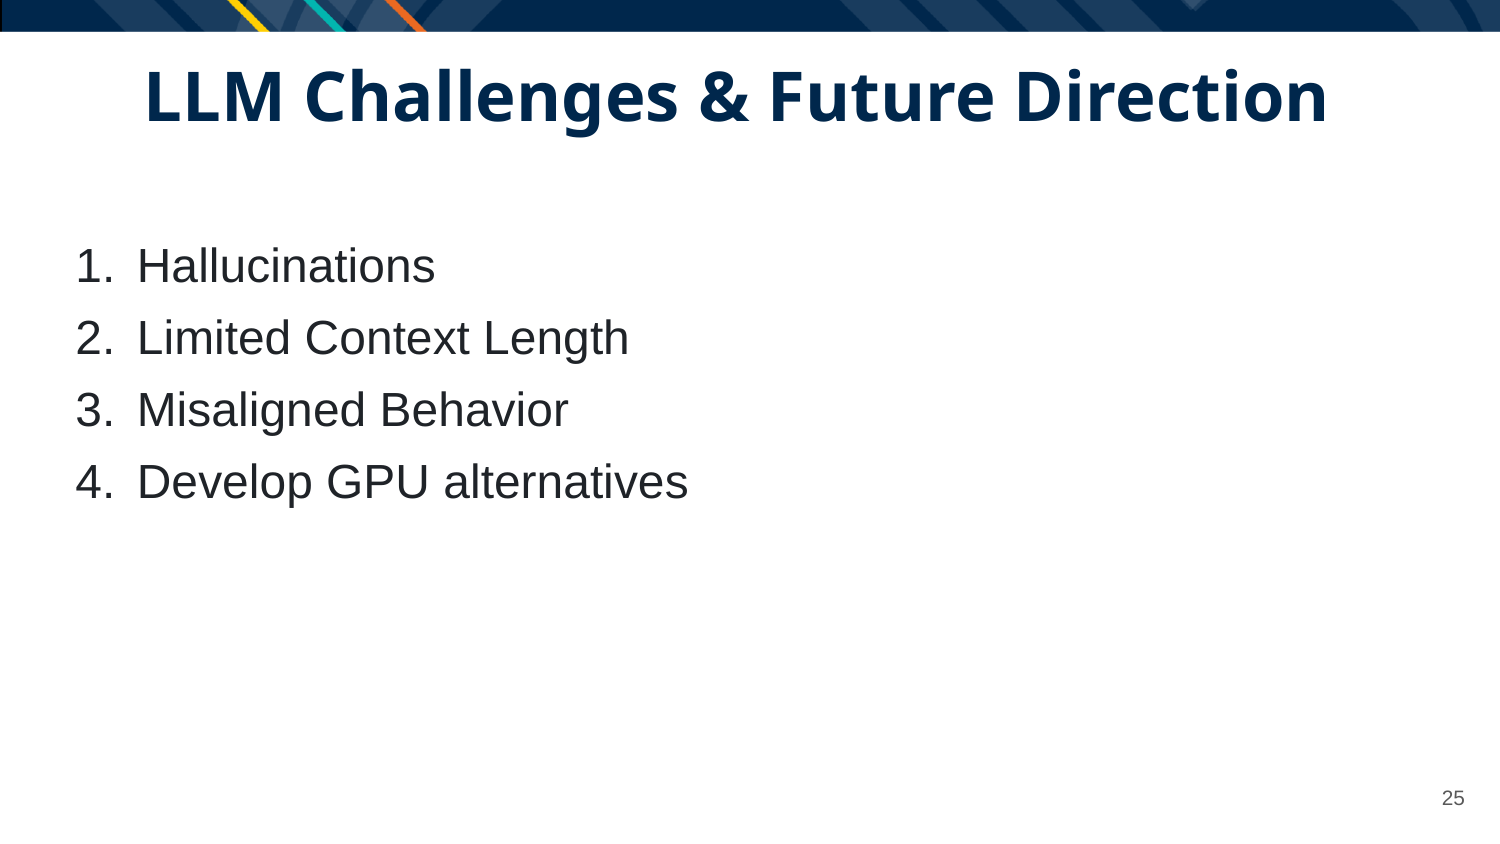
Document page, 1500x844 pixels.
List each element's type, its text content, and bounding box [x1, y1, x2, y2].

title LLM Challenges & Future Direction [17, 37, 1458, 149]
slide_number 25 [1389, 764, 1480, 830]
picture [0, 0, 1500, 32]
text_box Hallucinations Limited Context Length Misaligned Behavior Develop GPU alternatives [46, 205, 1445, 794]
